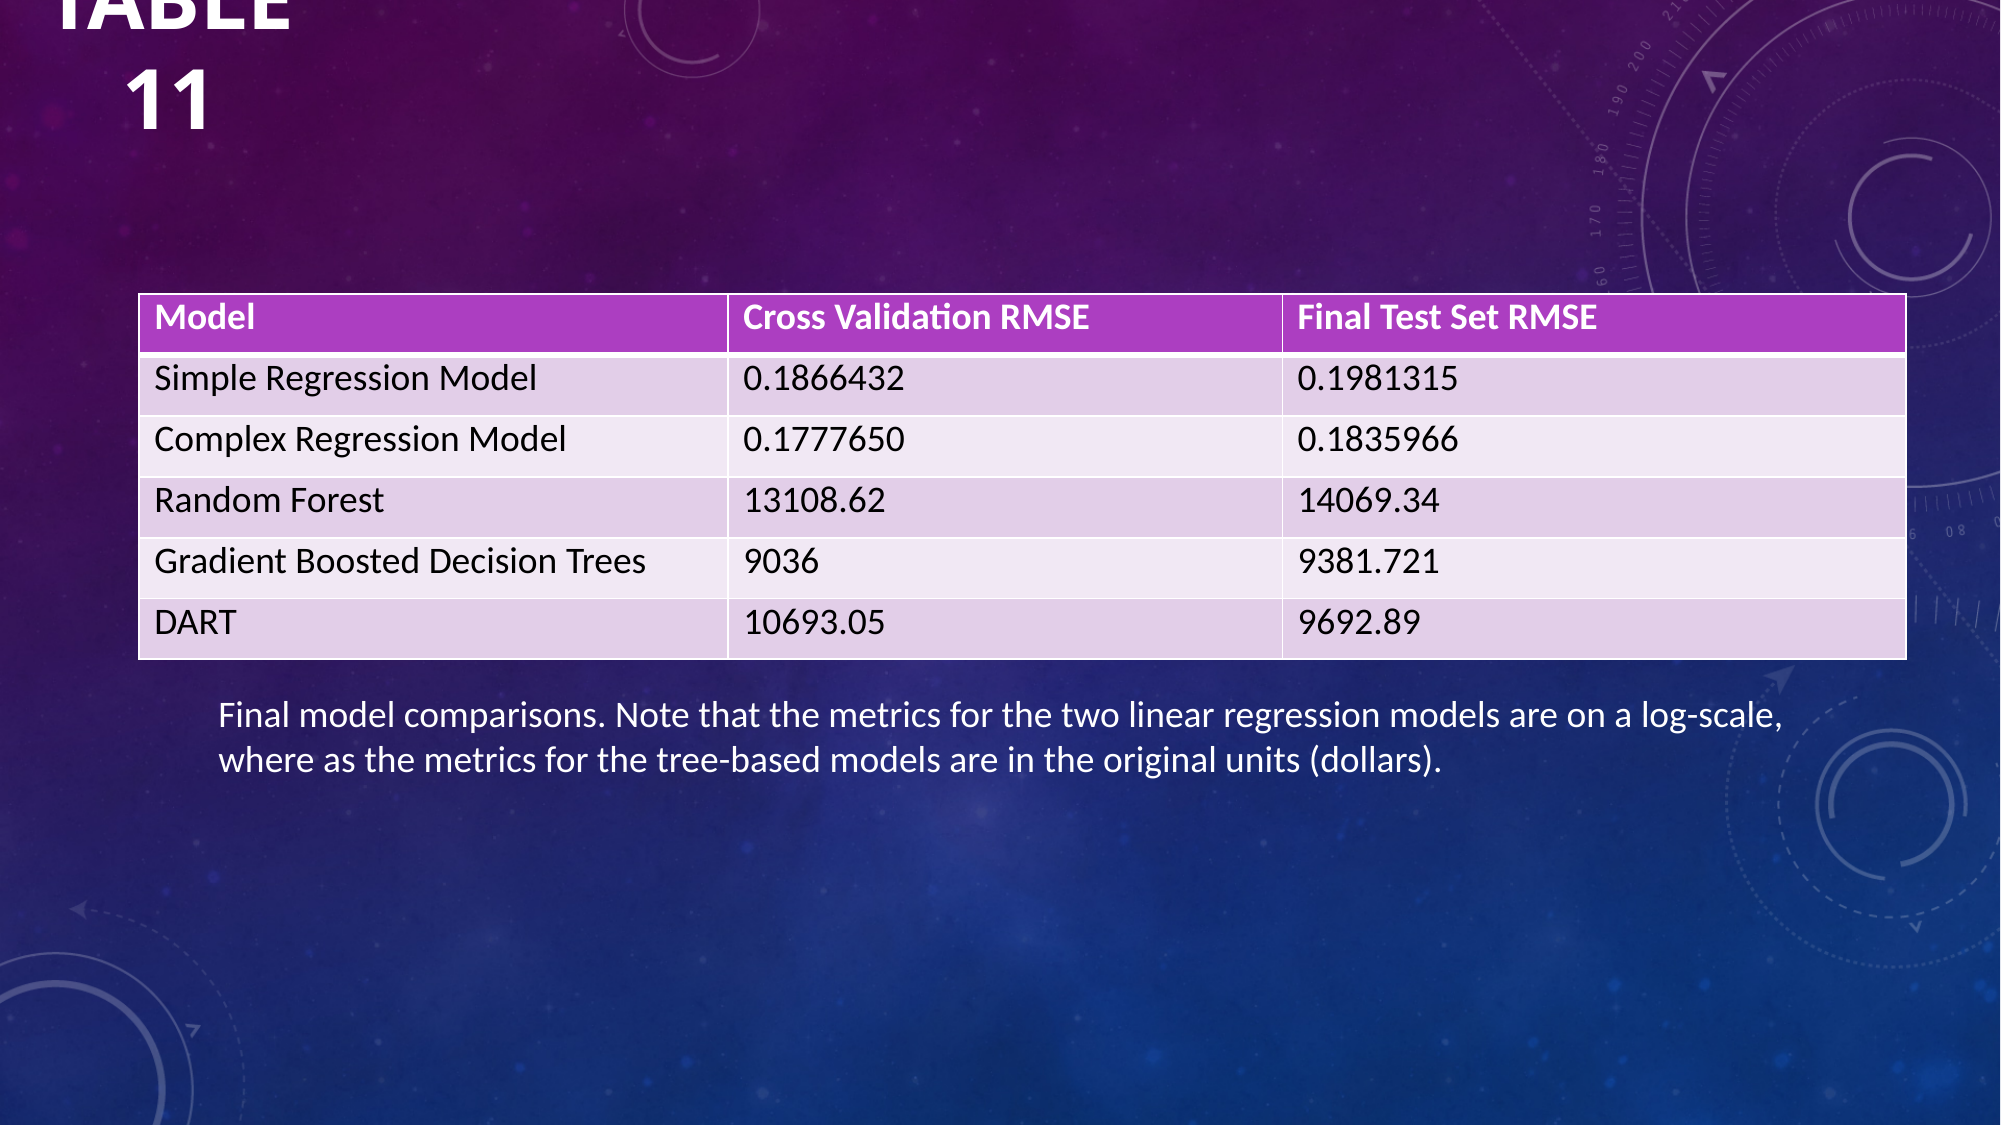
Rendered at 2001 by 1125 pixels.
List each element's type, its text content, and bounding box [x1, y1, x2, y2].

table_cell 0.1981315 [1283, 358, 1905, 415]
table_cell 9036 [729, 539, 1282, 598]
table_header Model [140, 295, 727, 352]
table_cell 0.1835966 [1283, 417, 1905, 476]
picture [0, 0, 2001, 1125]
table_cell Simple Regression Model [140, 358, 727, 415]
table_cell DART [140, 599, 727, 658]
table_cell Gradient Boosted Decision Trees [140, 539, 727, 598]
table_cell 13108.62 [729, 478, 1282, 537]
table_header Cross Validation RMSE [729, 295, 1282, 352]
table_cell 9381.721 [1283, 539, 1905, 598]
text_box Final model comparisons. Note that the metrics for the two linear regression models are on a log-scale, where as the metrics for the tree-based models are in the original units (dollars). [203, 682, 1828, 788]
table_header Final Test Set RMSE [1283, 295, 1905, 352]
table_cell Random Forest [140, 478, 727, 537]
table_cell 9692.89 [1283, 599, 1905, 658]
table_cell 0.1866432 [729, 358, 1282, 415]
table_cell 0.1777650 [729, 417, 1282, 476]
table_cell 10693.05 [729, 599, 1282, 658]
title Table 11 [0, 0, 340, 92]
table_cell Complex Regression Model [140, 417, 727, 476]
table_cell 14069.34 [1283, 478, 1905, 537]
